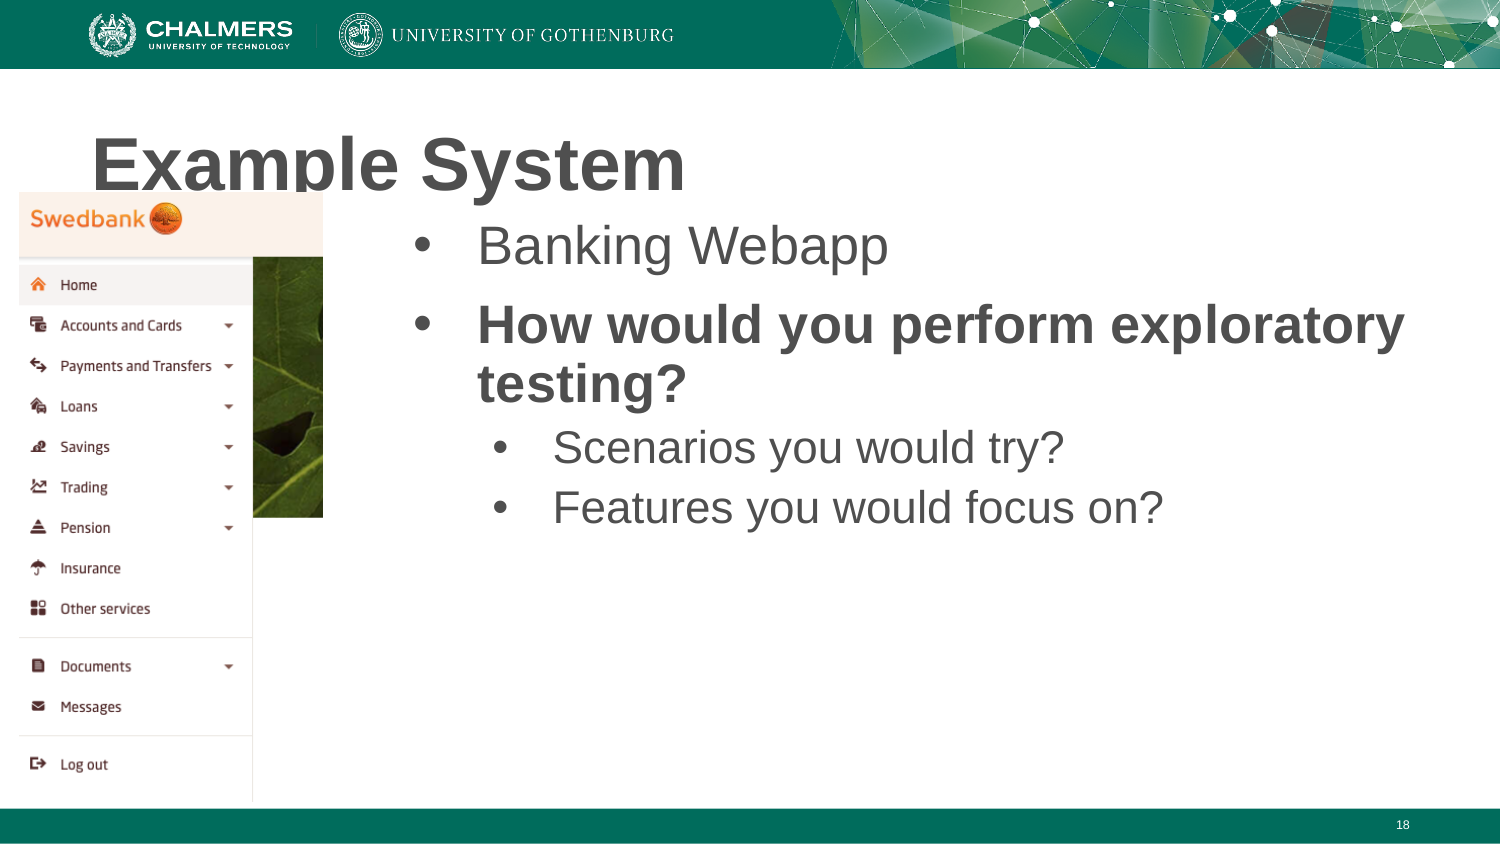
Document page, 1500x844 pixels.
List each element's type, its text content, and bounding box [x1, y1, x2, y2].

title Example System [76, 100, 1425, 211]
slide_number ‹#› [1074, 809, 1425, 844]
list Banking Webapp How would you perform exploratory testing? Scenarios you would try? Features you would focus on? [387, 210, 1425, 782]
picture [19, 191, 323, 802]
picture [759, 0, 1500, 68]
picture [64, 0, 696, 85]
